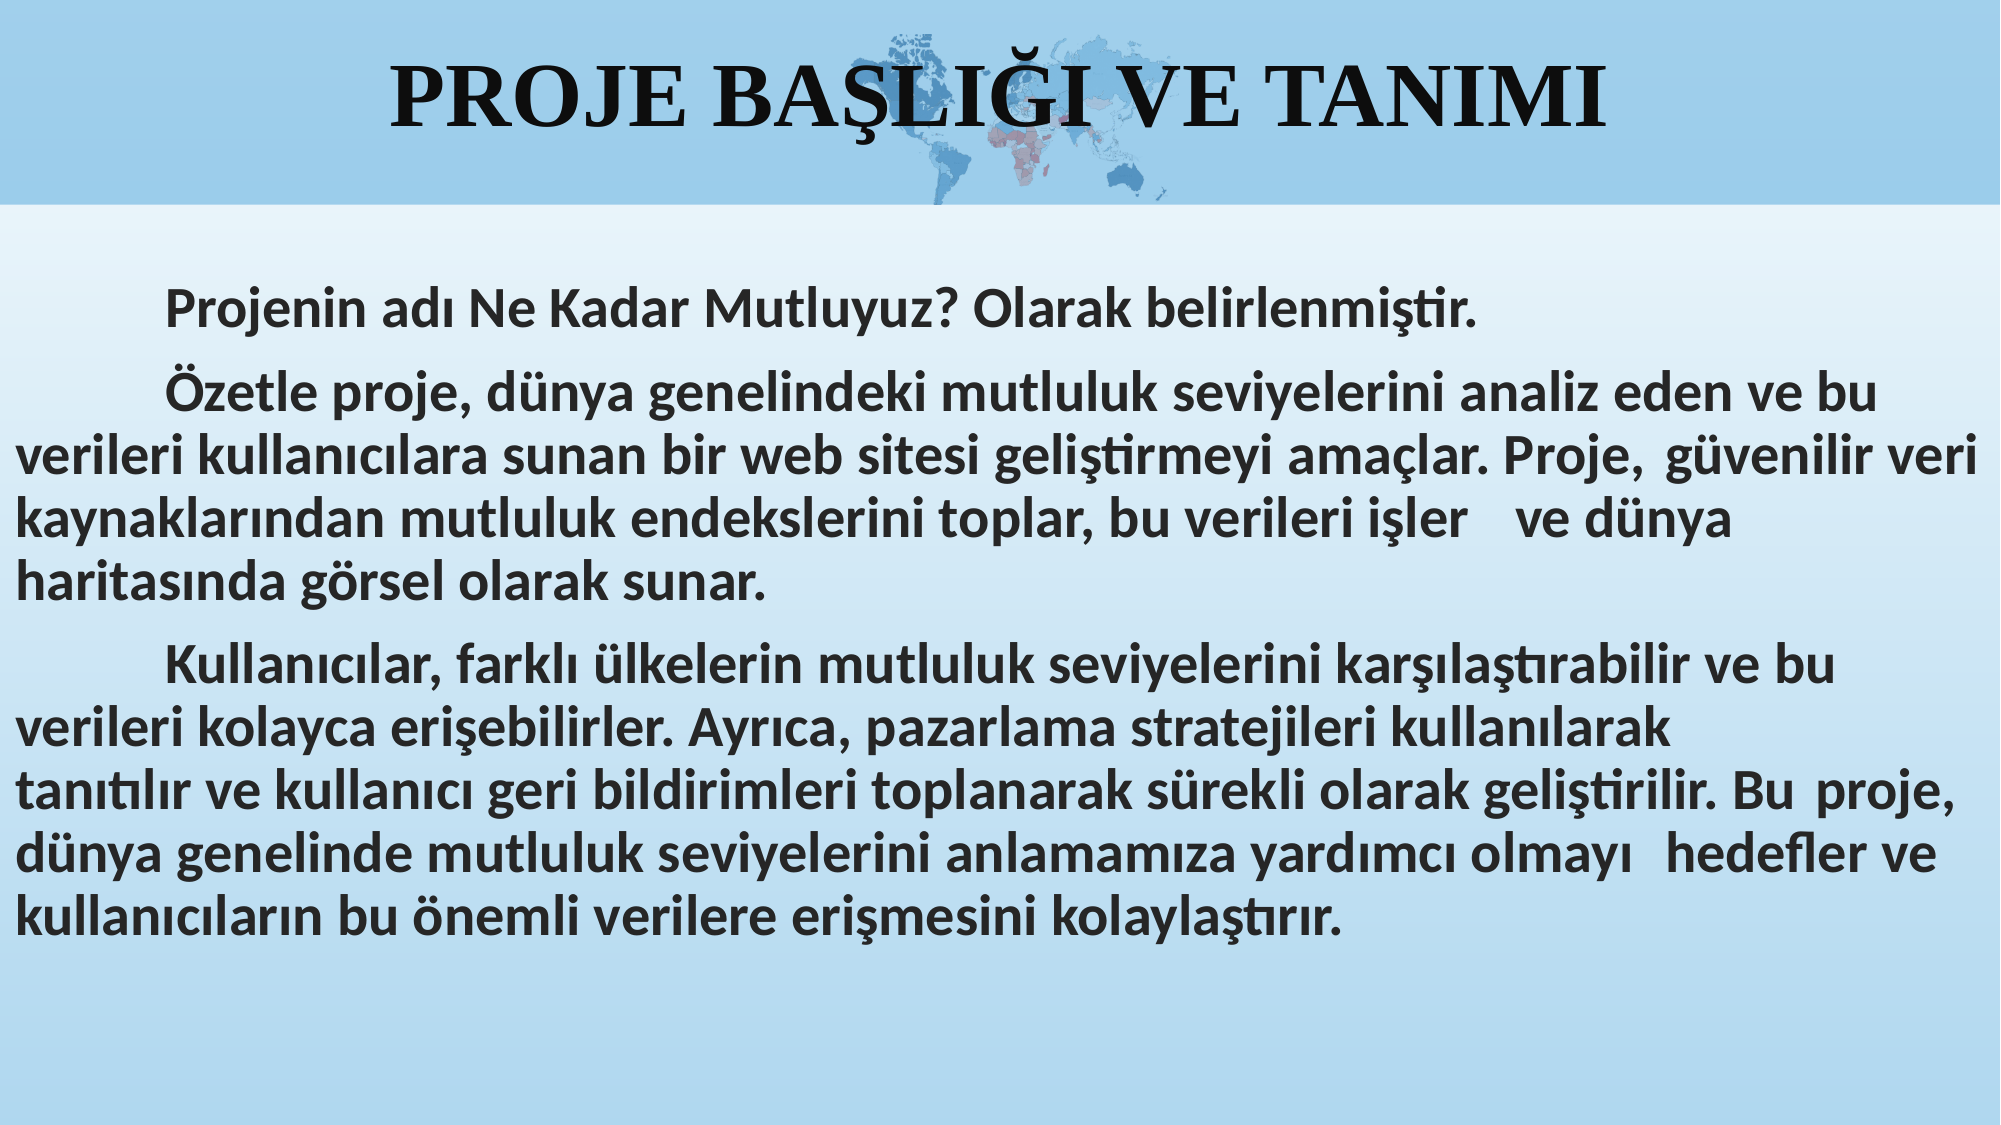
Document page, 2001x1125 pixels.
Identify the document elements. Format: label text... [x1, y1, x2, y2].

list Projenin adı Ne Kadar Mutluyuz? Olarak belirlenmiştir. Özetle proje, dünya genelindeki mutluluk seviyelerini analiz eden ve bu verileri kullanıcılara sunan bir web sitesi geliştirmeyi amaçlar. Proje, güvenilir veri kaynaklarından mutluluk endekslerini toplar, bu verileri işler ve dünya haritasında görsel olarak sunar. Kullanıcılar, farklı ülkelerin mutluluk seviyelerini karşılaştırabilir ve bu verileri kolayca erişebilirler. Ayrıca, pazarlama stratejileri kullanılarak tanıtılır ve kullanıcı geri bildirimleri toplanarak sürekli olarak geliştirilir. Bu proje, dünya genelinde mutluluk seviyelerini anlamamıza yardımcı olmayı hedefler ve kullanıcıların bu önemli verilere erişmesini kolaylaştırır. [0, 270, 2000, 1125]
picture [841, 34, 1179, 205]
title PROJE BAŞLIĞI VE TANIMI [0, 0, 2000, 205]
